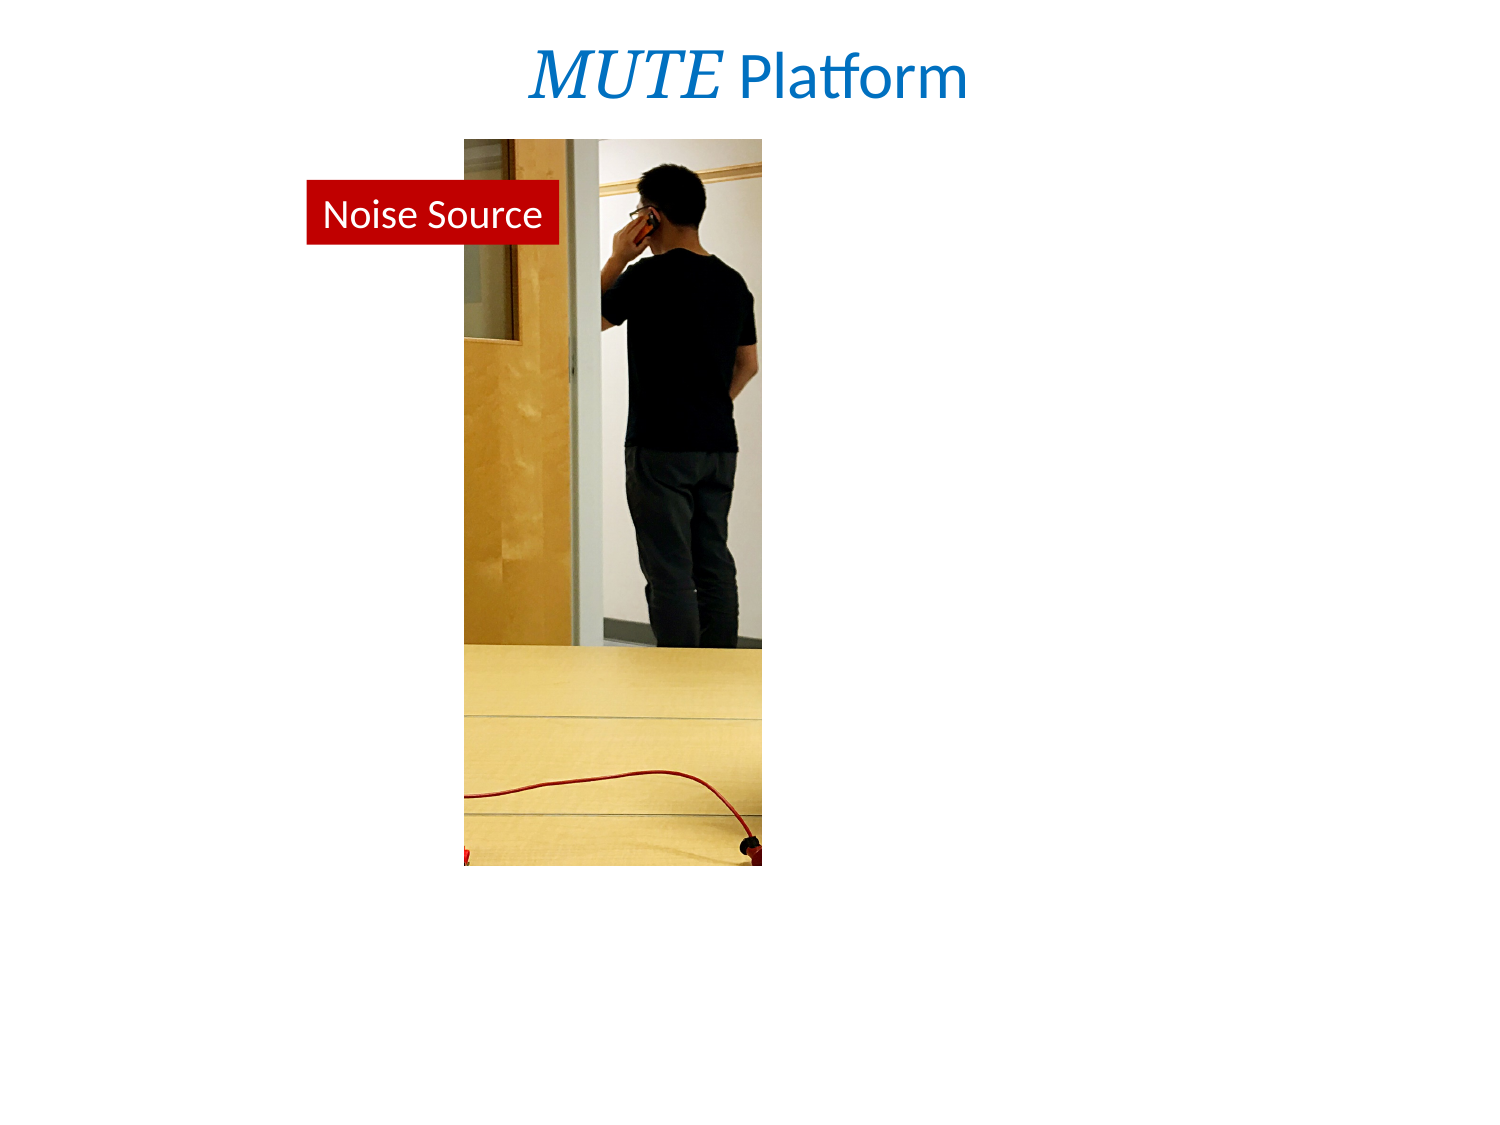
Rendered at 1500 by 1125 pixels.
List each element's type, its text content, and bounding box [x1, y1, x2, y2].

picture [464, 139, 762, 867]
text_box MUTE Platform [514, 24, 986, 120]
text_box Noise Source [306, 179, 464, 245]
